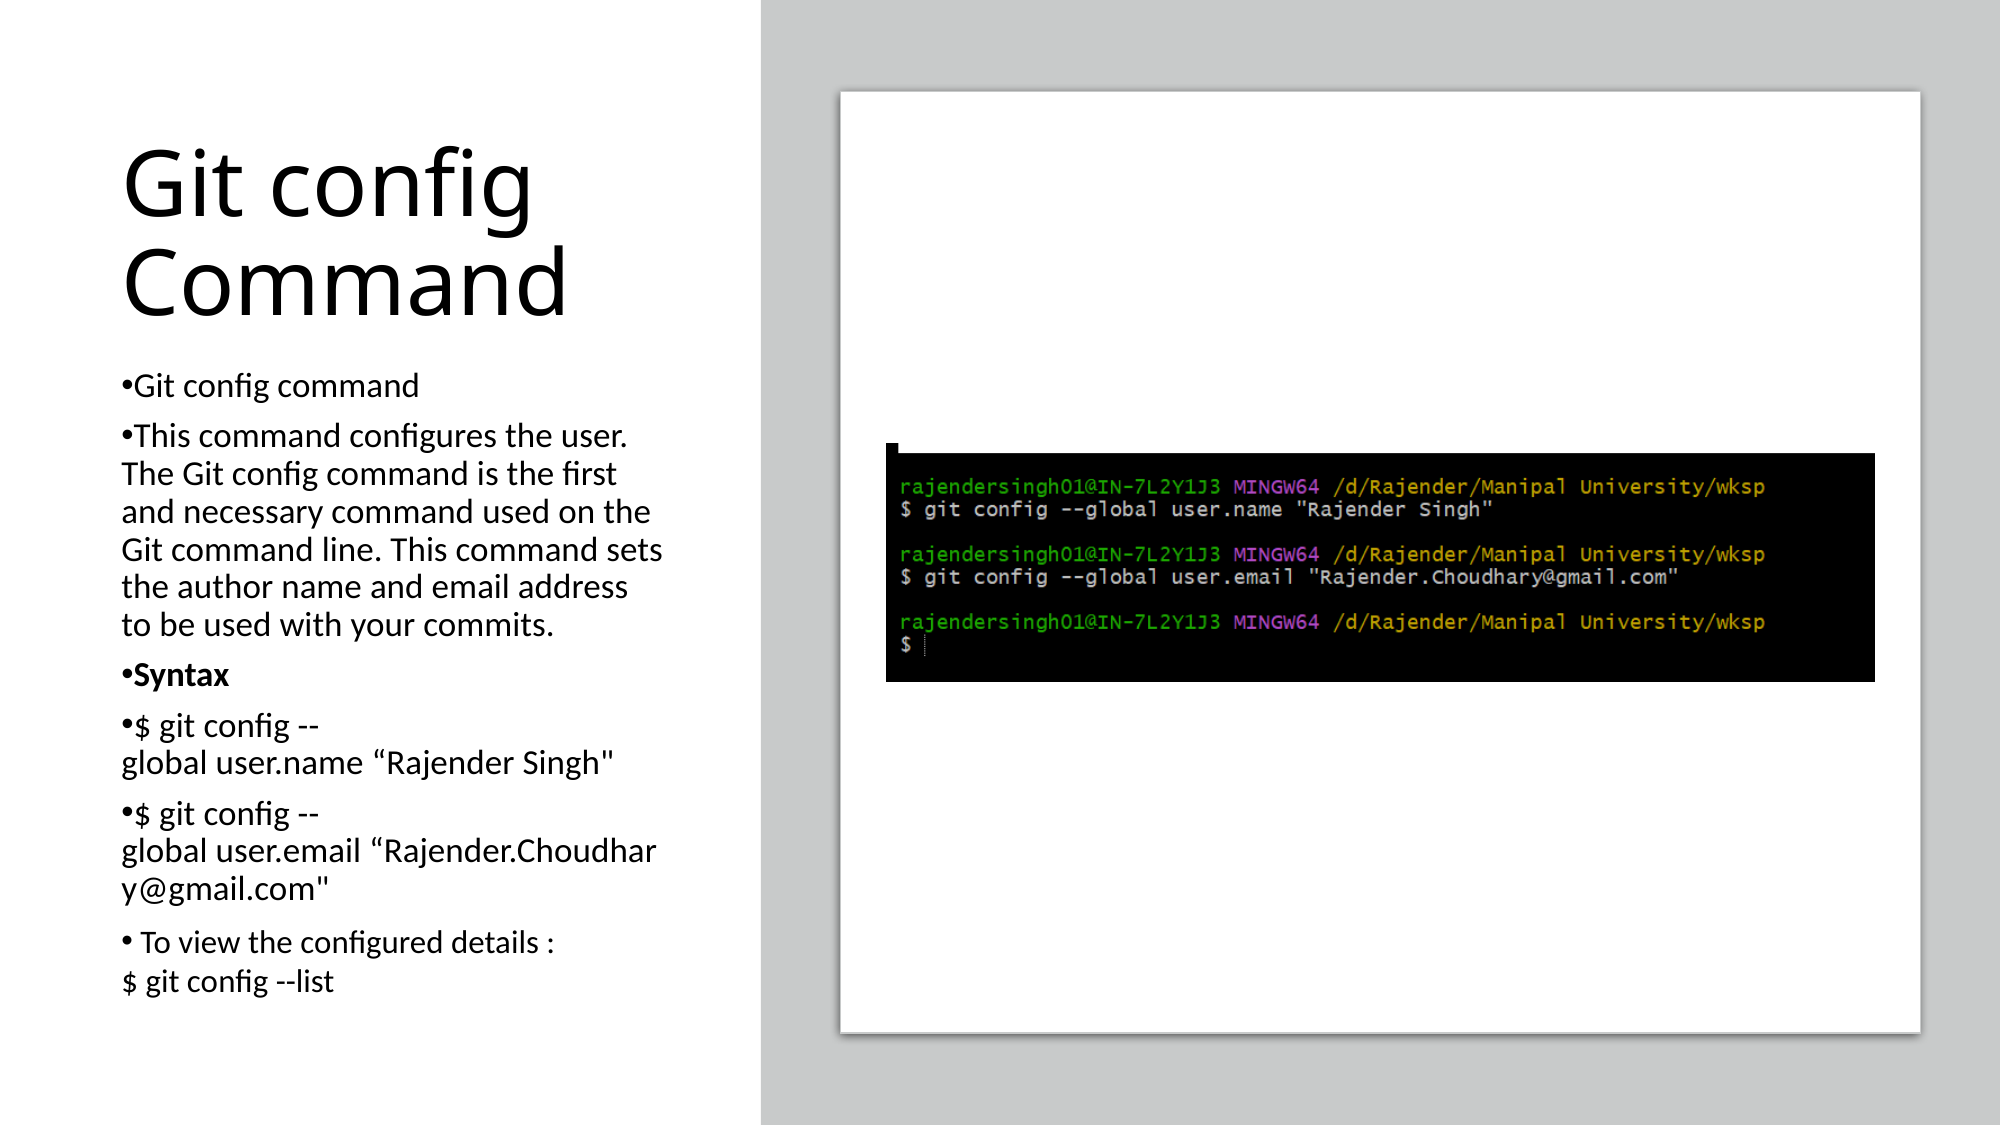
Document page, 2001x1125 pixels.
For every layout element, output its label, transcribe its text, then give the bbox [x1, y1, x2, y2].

text_box Git config command This command configures the user. The Git config command is the first and necessary command used on the Git command line. This command sets the author name and email address to be used with your commits. Syntax $ git config --global user.name “Rajender Singh" $ git config --global user.email “Rajender.Choudhary@gmail.com" To view the configured details : $ git config --list [106, 359, 682, 1021]
picture [886, 443, 1875, 682]
text_box [839, 90, 1922, 1034]
text_box [760, 0, 2000, 1125]
text_box Git config Command [106, 103, 682, 359]
